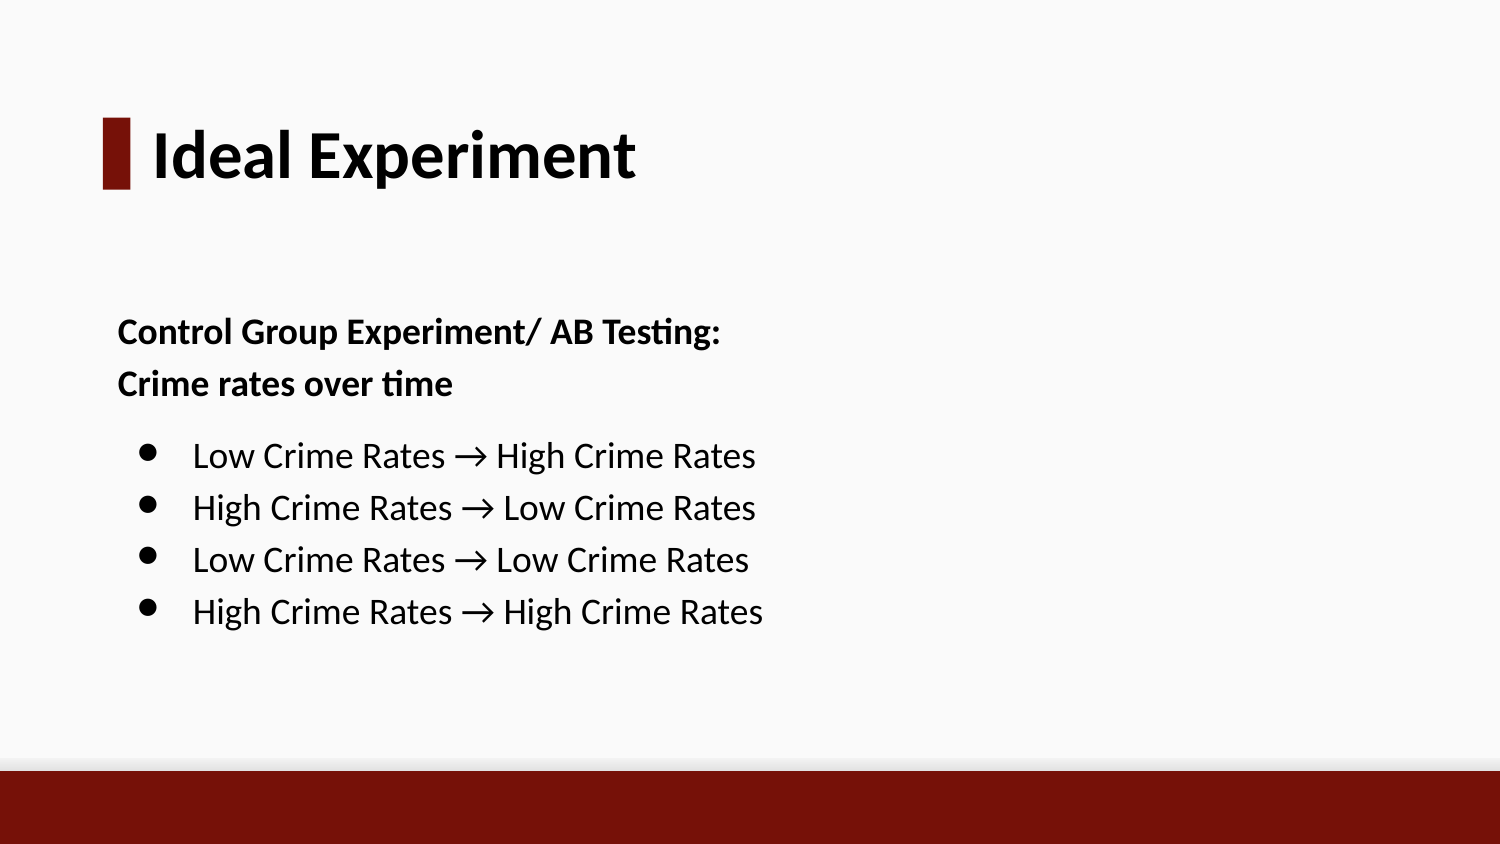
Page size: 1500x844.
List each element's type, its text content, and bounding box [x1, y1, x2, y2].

list Control Group Experiment/ AB Testing: Crime rates over time Low Crime Rates → High Crime Rates High Crime Rates → Low Crime Rates Low Crime Rates → Low Crime Rates High Crime Rates → High Crime Rates [102, 285, 984, 663]
title Ideal Experiment [137, 81, 1390, 208]
text_box [102, 117, 131, 190]
